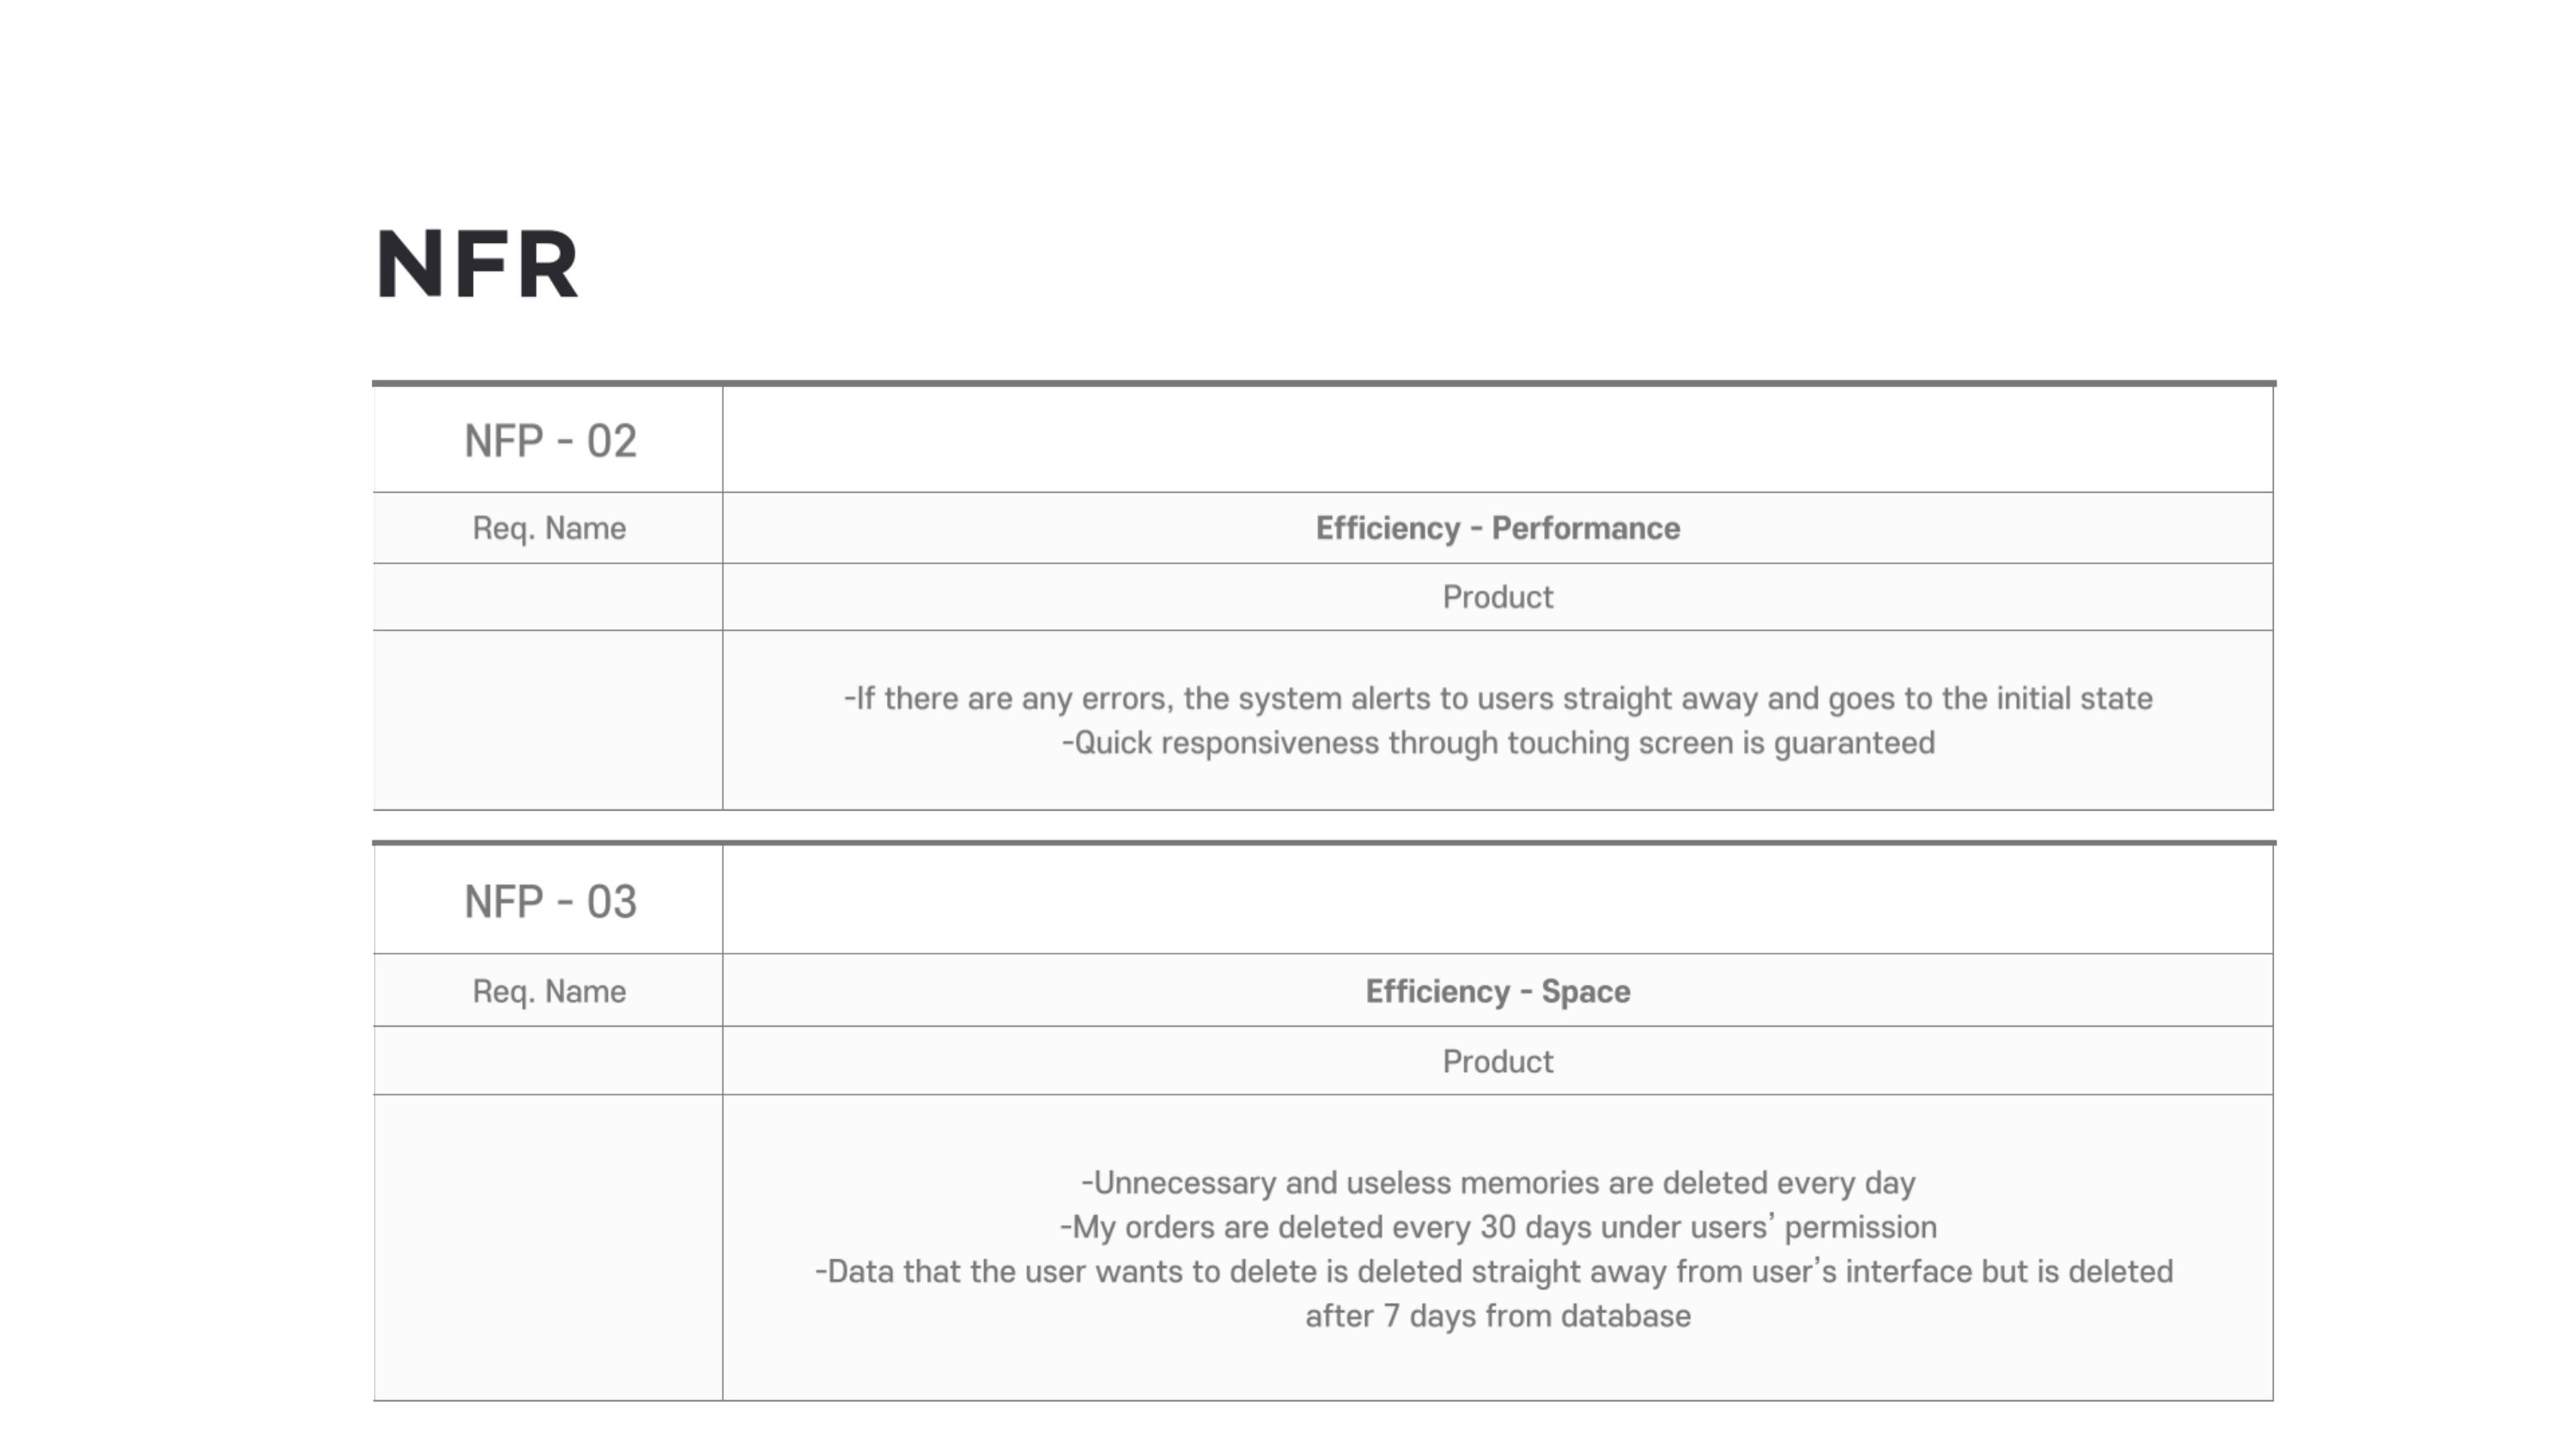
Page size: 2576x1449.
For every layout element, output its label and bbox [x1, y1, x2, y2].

picture [0, 170, 2576, 1449]
